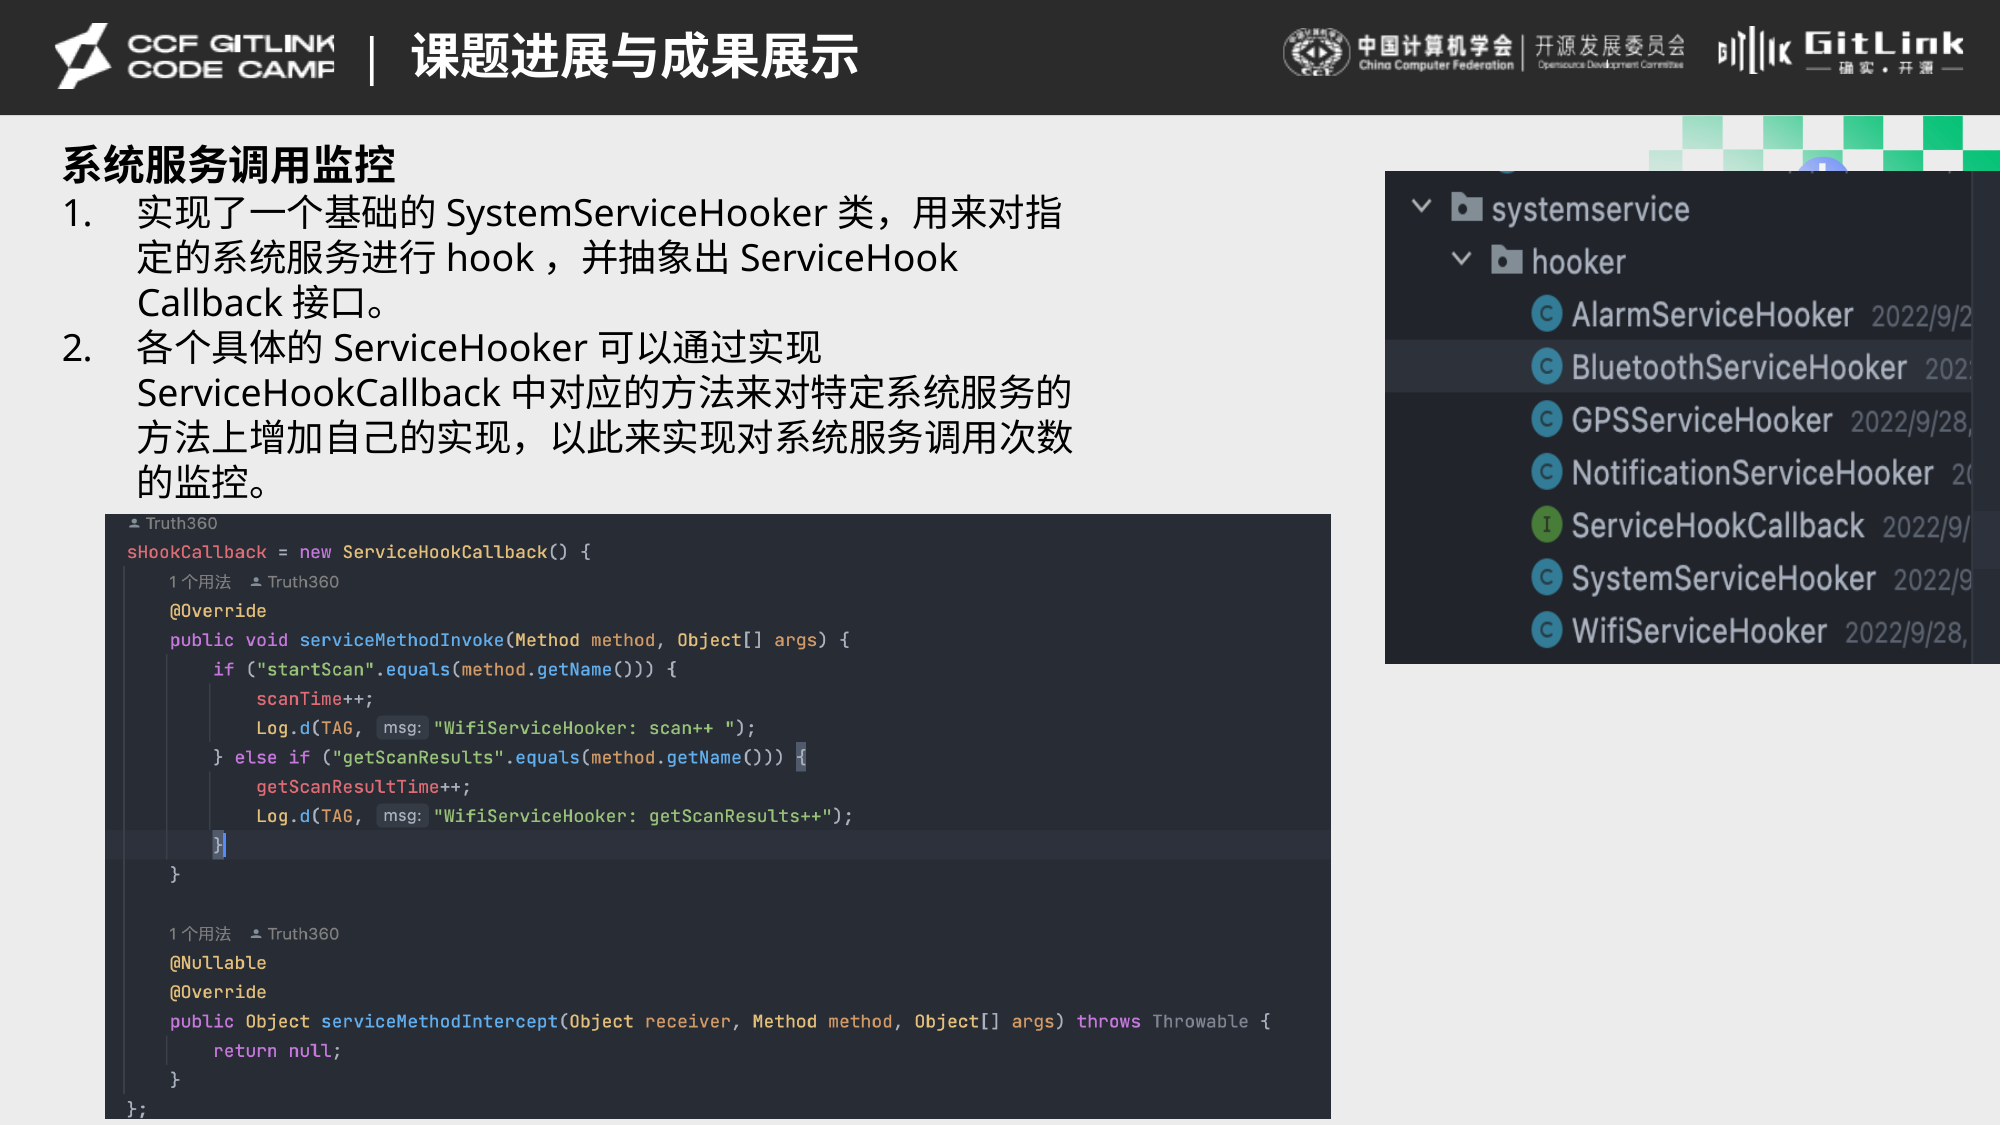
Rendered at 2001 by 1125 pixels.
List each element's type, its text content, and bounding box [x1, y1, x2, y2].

text_box | 课题进展与成果展示 [343, 17, 943, 92]
text_box [1887, 0, 2000, 56]
text_box 系统服务调用监控 实现了一个基础的SystemServiceHooker类，用来对指定的系统服务进行hook，并抽象出ServiceHook Callback接口。 各个具体的ServiceHooker可以通过实现ServiceHookCallback中对应的方法来对特定系统服务的方法上增加自己的实现，以此来实现对系统服务调用次数的监控。 [47, 131, 1096, 511]
picture [105, 514, 1331, 1119]
picture [54, 23, 335, 89]
picture [1283, 0, 2000, 664]
text_box [0, 0, 1797, 116]
